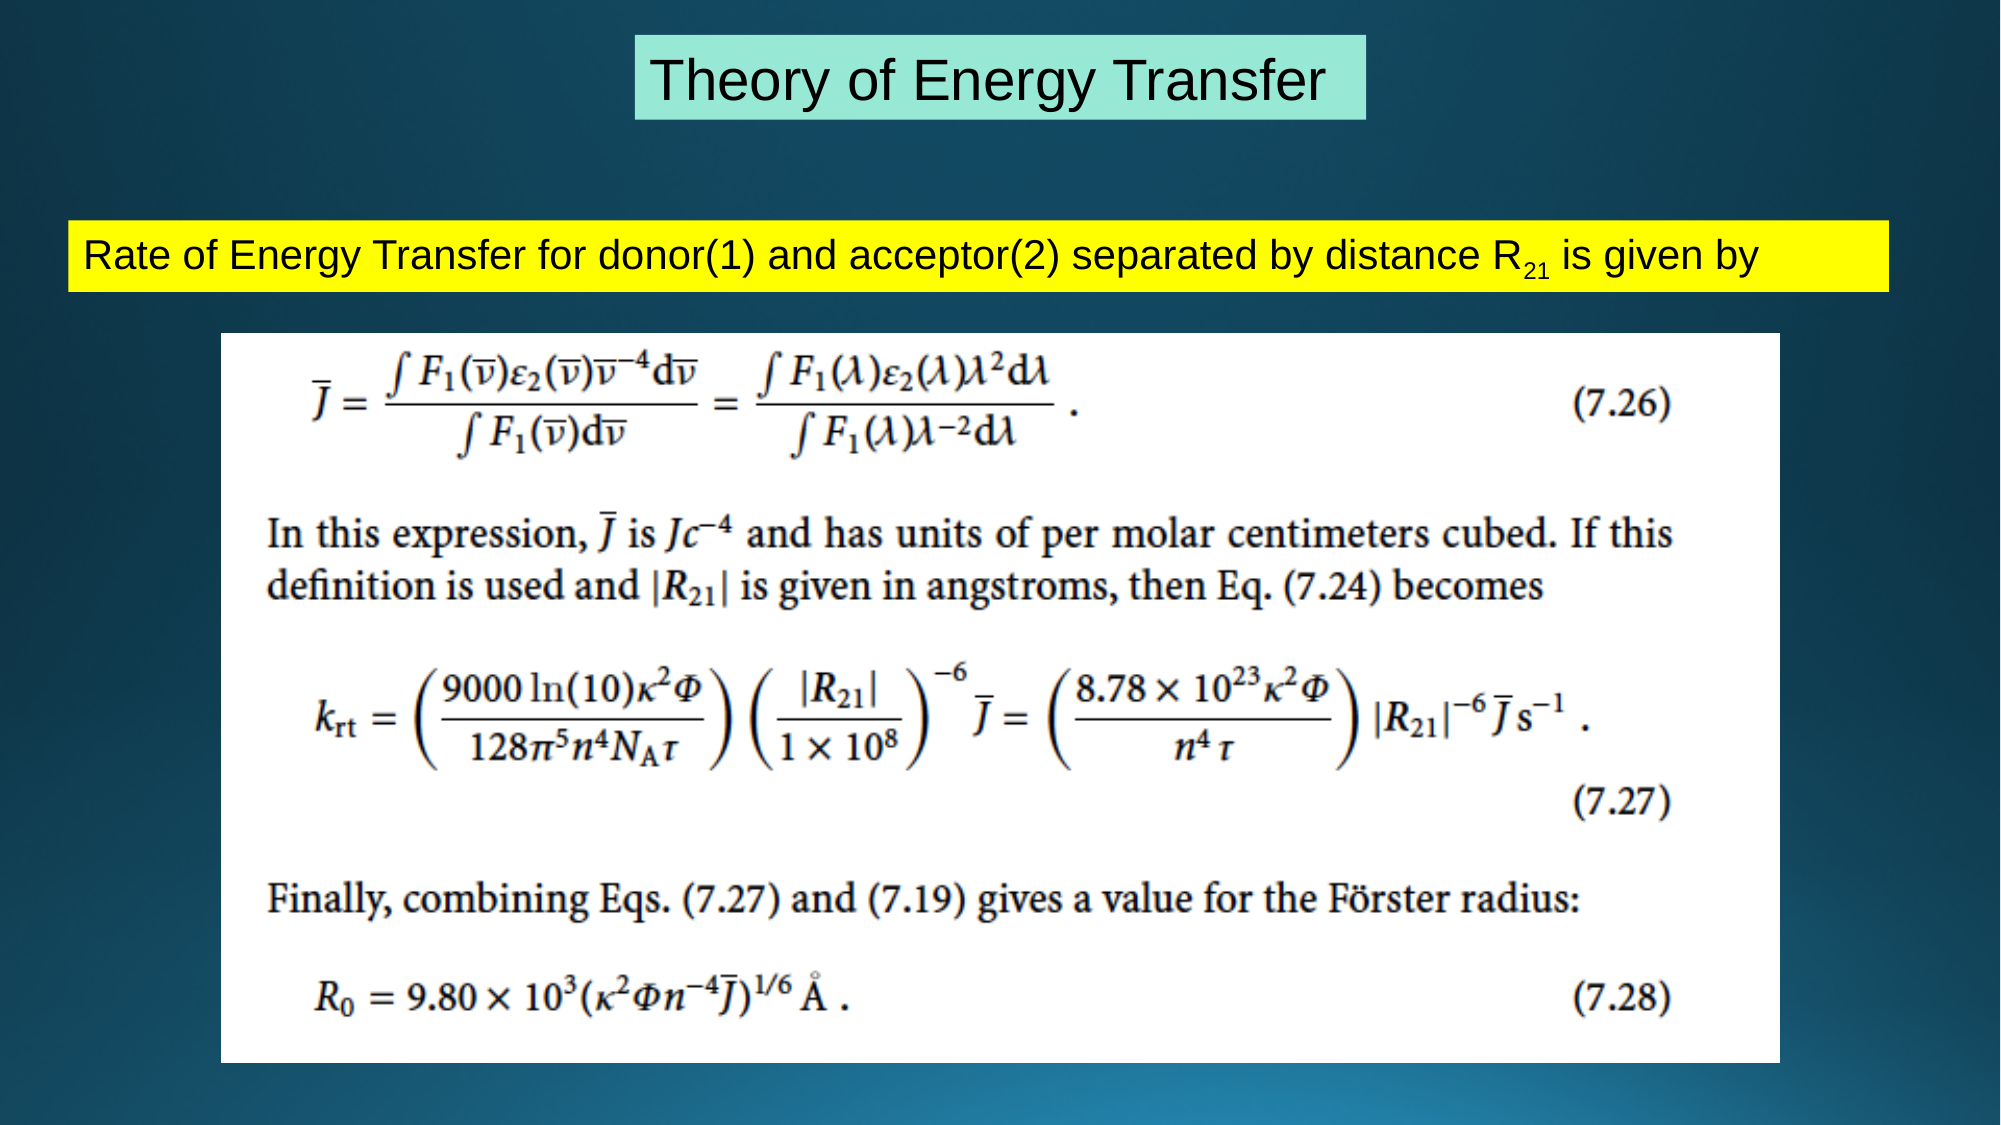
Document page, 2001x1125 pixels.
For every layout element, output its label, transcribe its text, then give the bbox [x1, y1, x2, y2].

text_box Theory of Energy Transfer [634, 34, 1367, 120]
text_box Rate of Energy Transfer for donor(1) and acceptor(2) separated by distance R21 is given by [68, 220, 1889, 292]
picture [0, 0, 2001, 1125]
